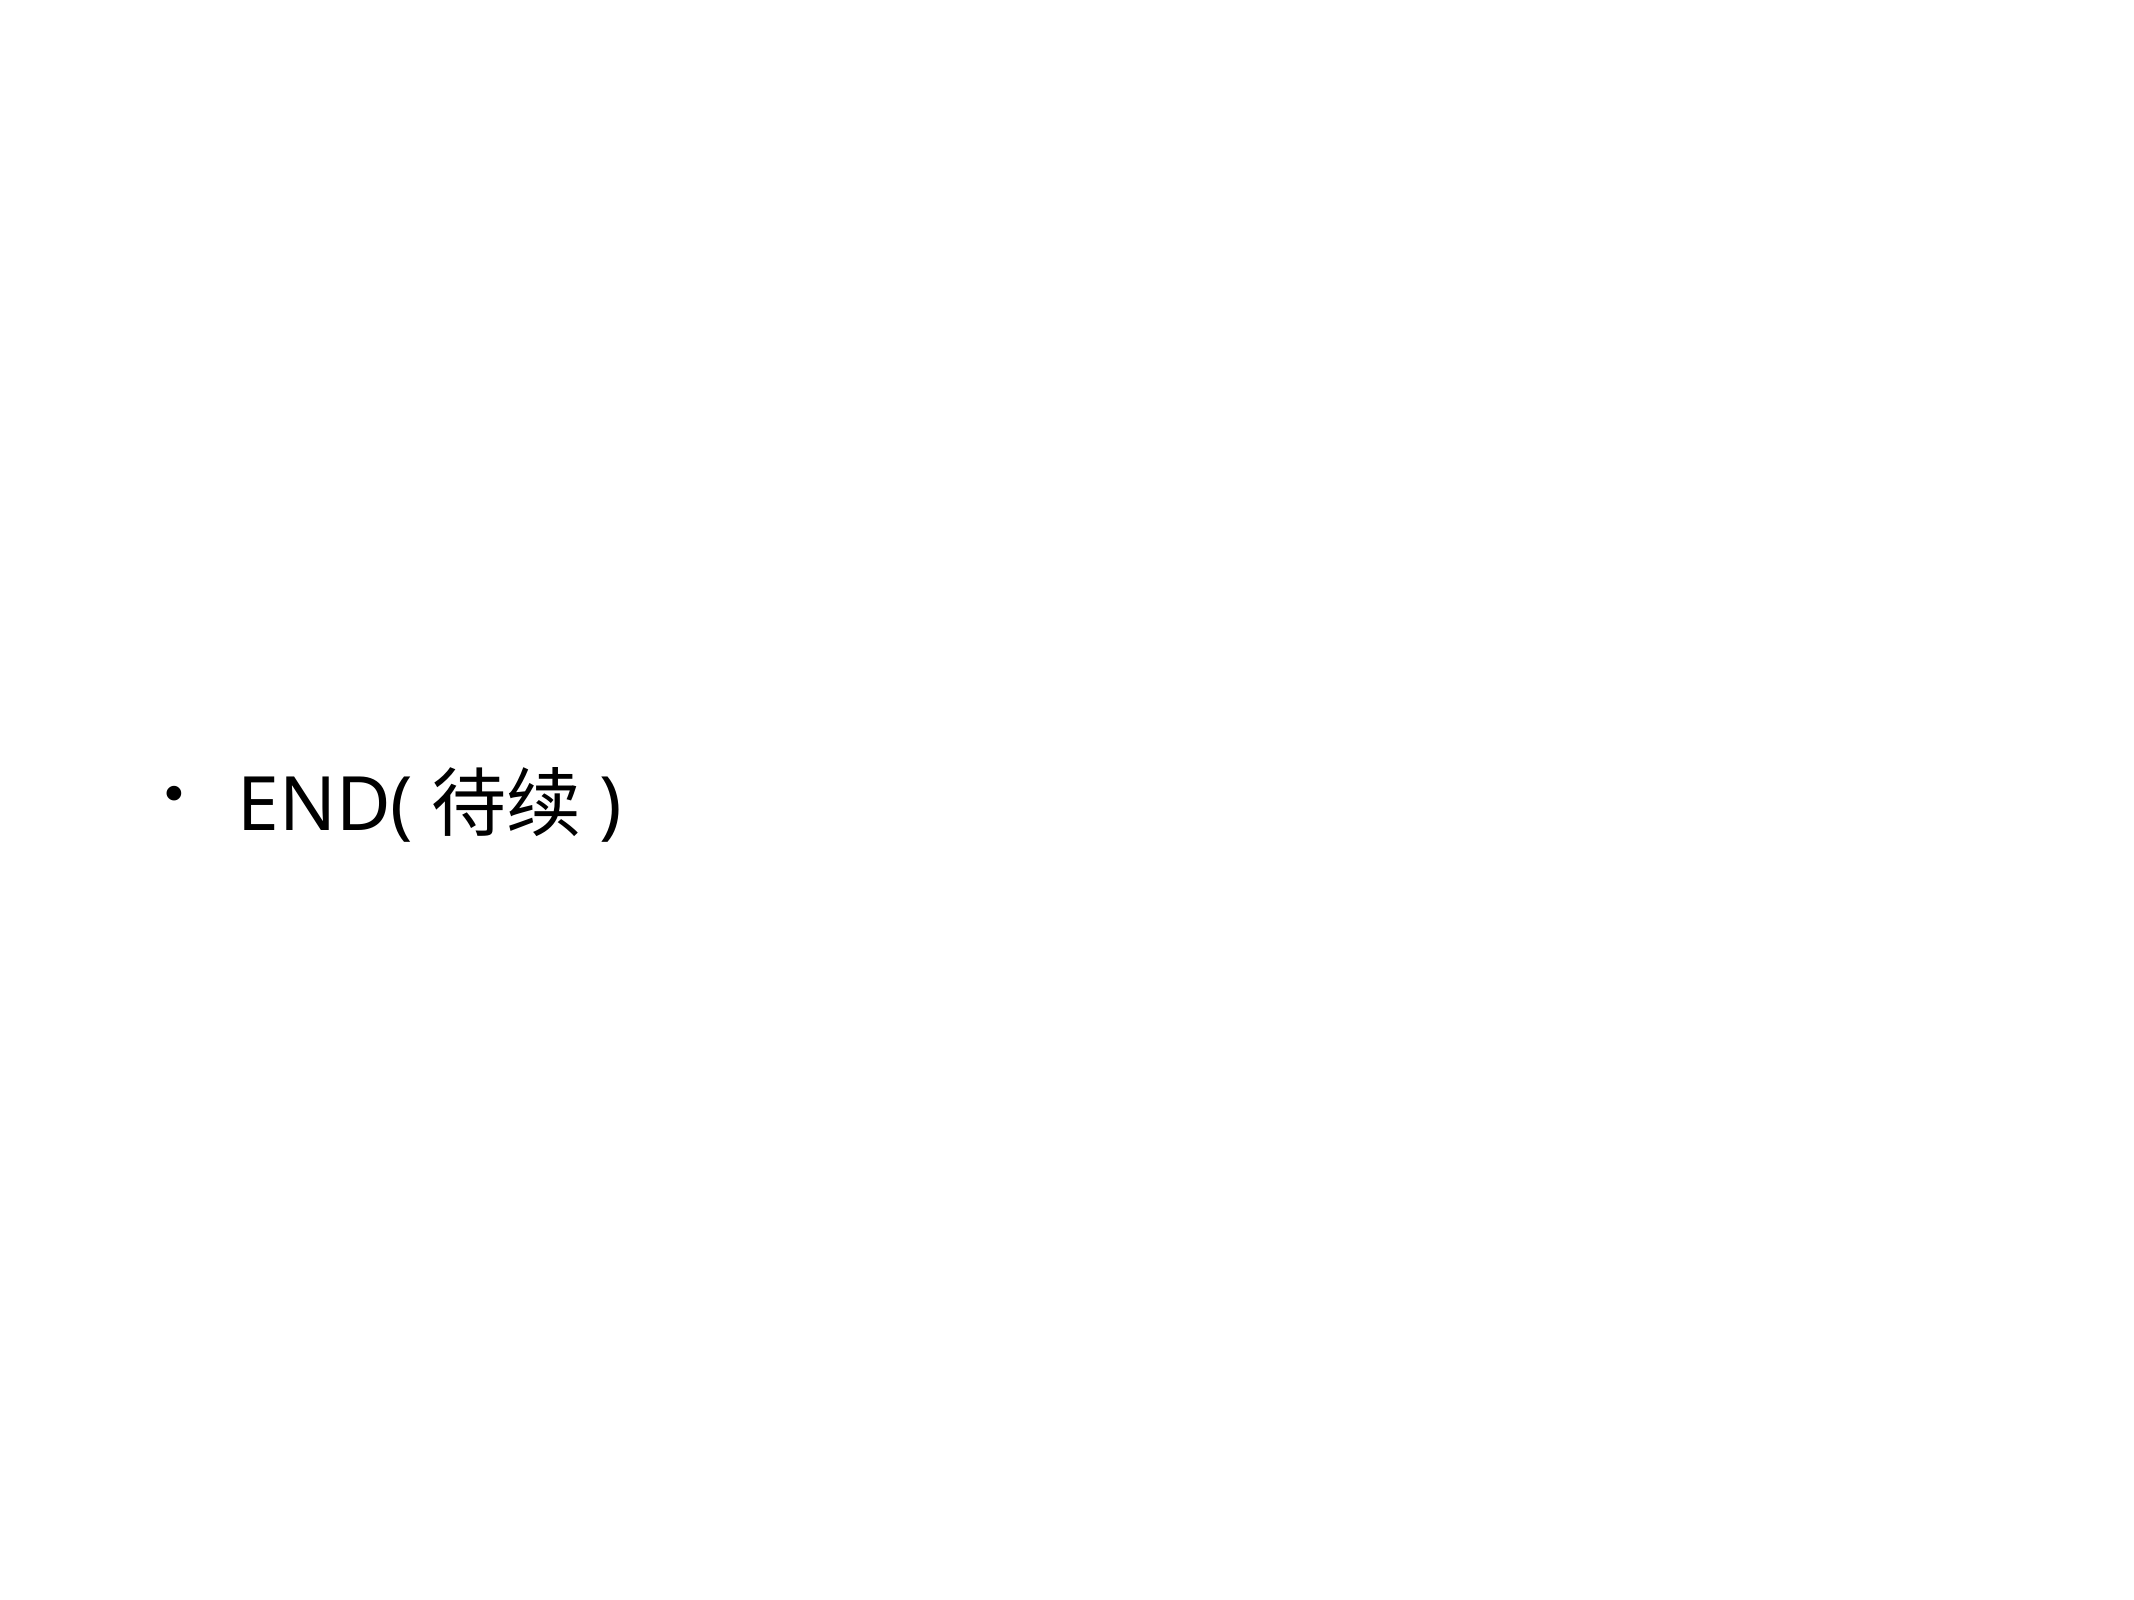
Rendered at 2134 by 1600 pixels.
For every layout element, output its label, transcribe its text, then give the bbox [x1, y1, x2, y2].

list END(待续) [155, 283, 1978, 1317]
